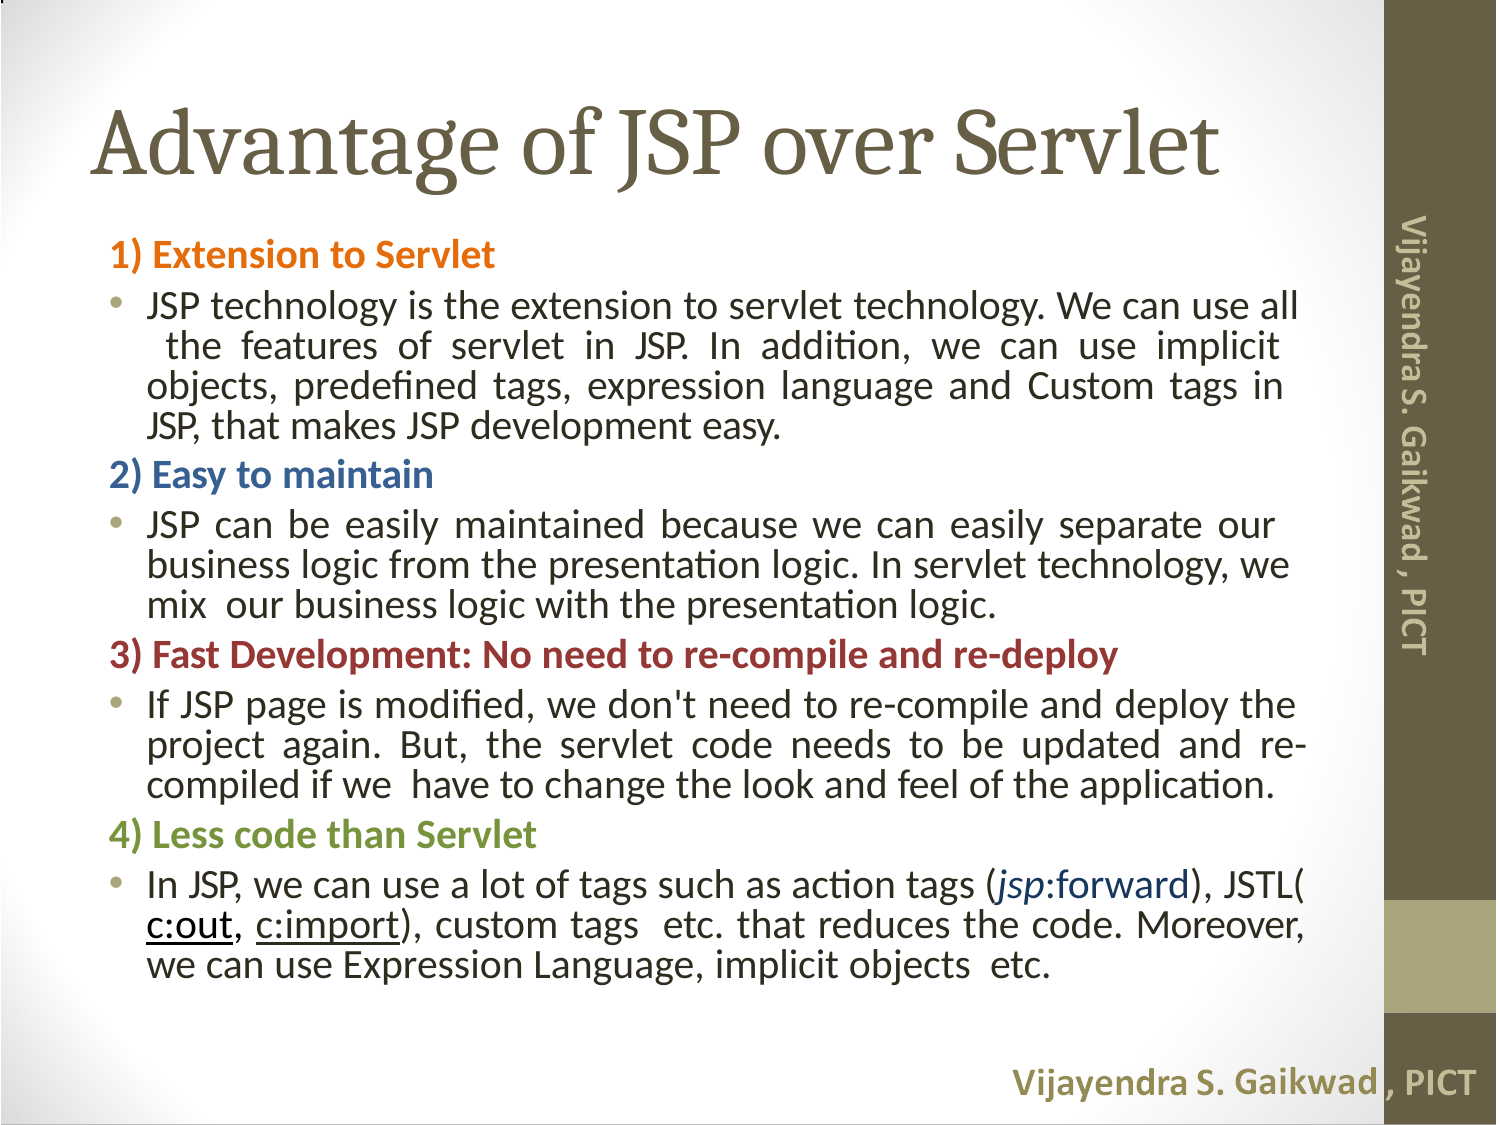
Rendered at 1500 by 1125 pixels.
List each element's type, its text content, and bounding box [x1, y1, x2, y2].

text_box 1) Extension to Servlet JSP technology is the extension to servlet technology. We can use all the features of servlet in JSP. In addition, we can use implicit objects, predefined tags, expression language and Custom tags in JSP, that makes JSP development easy. 2) Easy to maintain JSP can be easily maintained because we can easily separate our business logic from the presentation logic. In servlet technology, we mix our business logic with the presentation logic. 3) Fast Development: No need to re-compile and re-deploy If JSP page is modified, we don't need to re-compile and deploy the project again. But, the servlet code needs to be updated and re-compiled if we have to change the look and feel of the application. 4) Less code than Servlet In JSP, we can use a lot of tags such as action tags (jsp:forward), JSTL(c:out, c:import), custom tags etc. that reduces the code. Moreover, we can use Expression Language, implicit objects etc. [106, 224, 1308, 987]
title Advantage of JSP over Servlet [87, 76, 1388, 267]
picture [0, 0, 1500, 1125]
